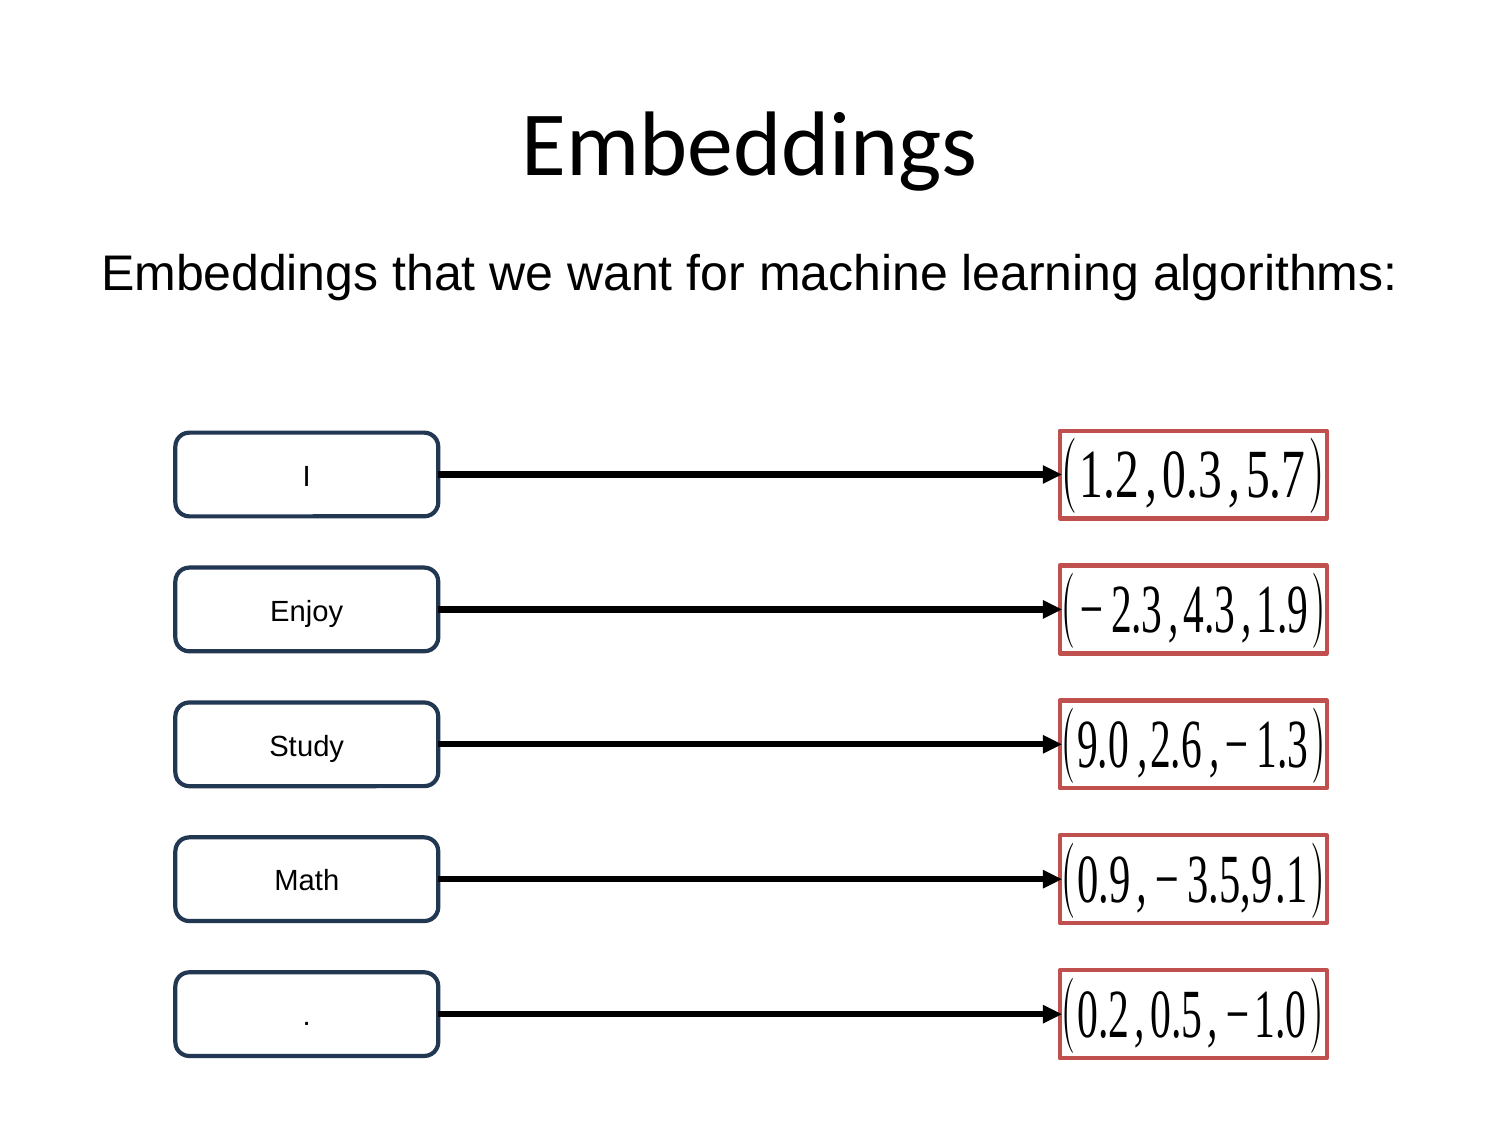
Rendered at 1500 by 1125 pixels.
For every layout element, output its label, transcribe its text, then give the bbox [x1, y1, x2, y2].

text_box Math [173, 835, 441, 924]
text_box I [173, 430, 441, 519]
title Embeddings [75, 45, 1425, 233]
text_box Study [173, 700, 441, 789]
text_box . [173, 970, 441, 1059]
text_box Enjoy [173, 565, 441, 654]
